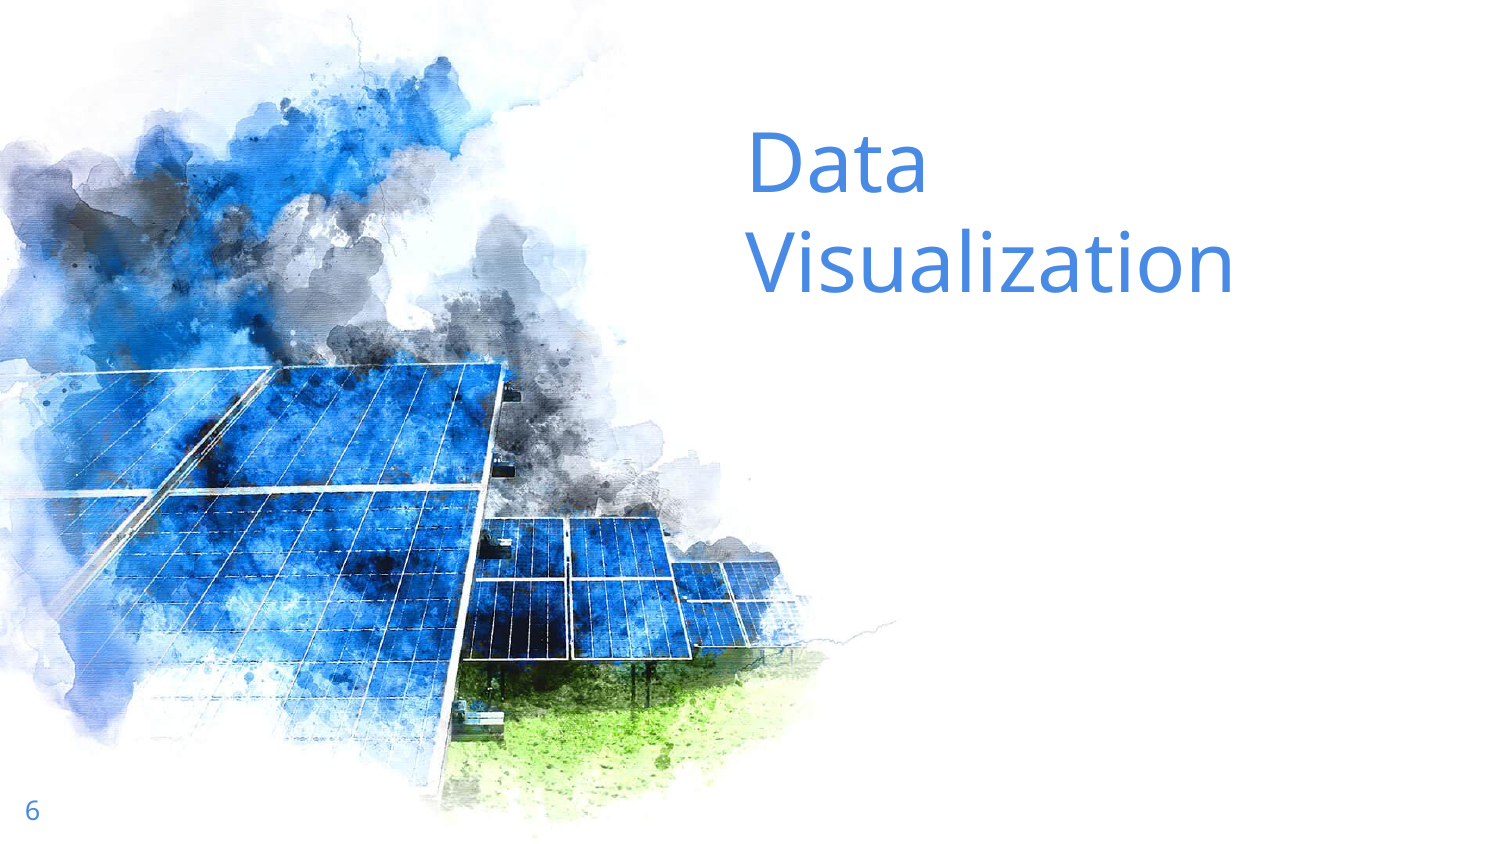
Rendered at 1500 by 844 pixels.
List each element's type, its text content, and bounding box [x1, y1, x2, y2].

picture [0, 0, 1500, 844]
title Data Visualization [745, 180, 1427, 310]
slide_number ‹#› [24, 779, 115, 844]
